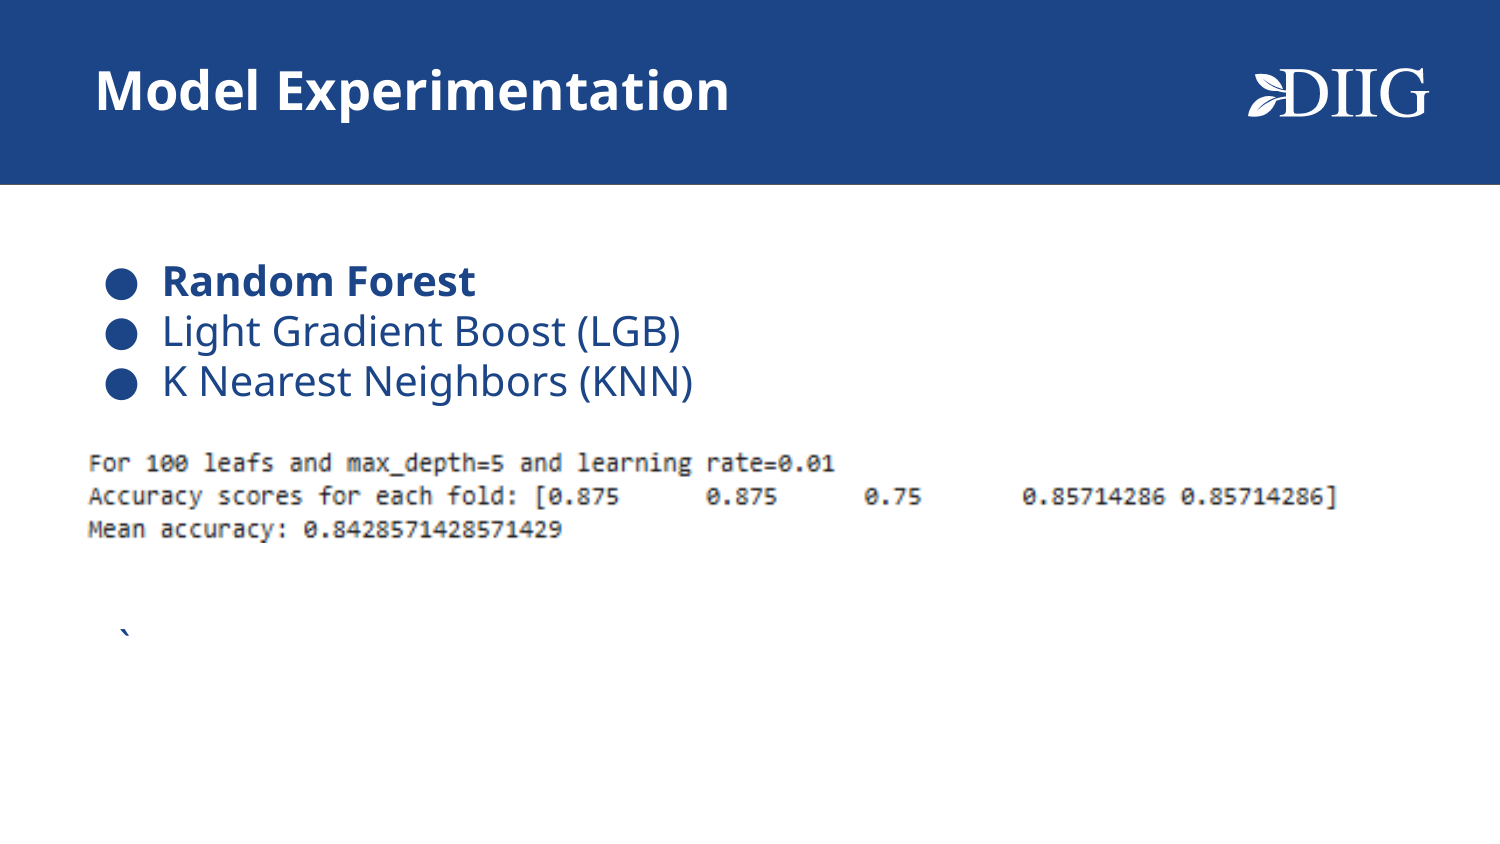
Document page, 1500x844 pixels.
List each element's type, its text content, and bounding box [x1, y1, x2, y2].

picture [0, 185, 1500, 844]
title Model Experimentation [79, 41, 1209, 133]
text_box Random Forest Light Gradient Boost (LGB) K Nearest Neighbors (KNN) [71, 239, 1162, 492]
text_box ` [103, 604, 1194, 732]
picture [1235, 47, 1441, 138]
